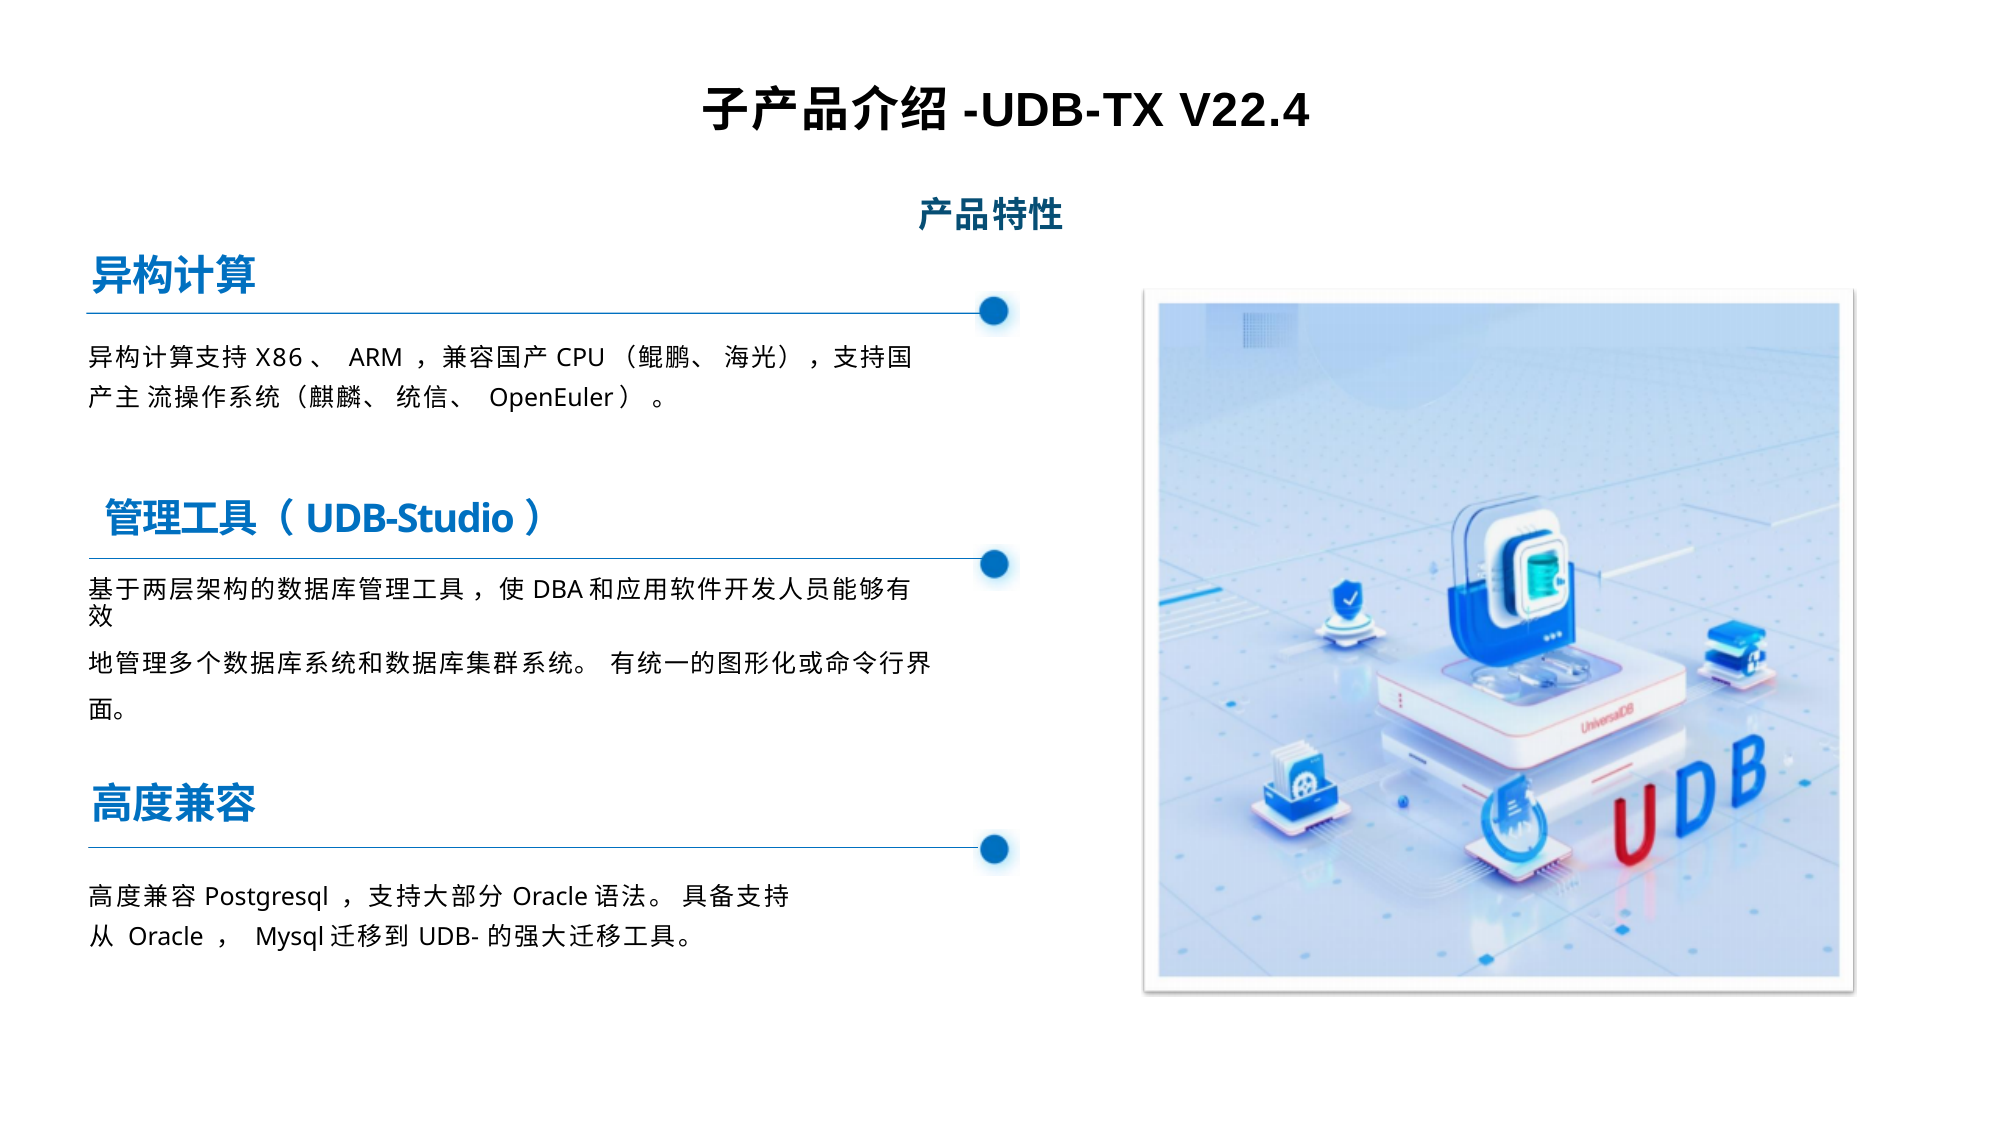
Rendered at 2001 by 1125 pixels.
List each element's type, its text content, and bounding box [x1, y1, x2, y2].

picture [87, 829, 1020, 876]
text_box 管理工具（UDB-Studio） [89, 482, 564, 542]
text_box 子产品介绍-UDB-TX V22.4 产品特性 [502, 80, 1502, 238]
text_box 基于两层架构的数据库管理工具 ，使DBA和应用软件开发人员能够有效 地管理多个数据库系统和数据库集群系统。 有统一的图形化或命令行界 面。 [86, 574, 938, 700]
text_box 高度兼容 [89, 781, 259, 830]
text_box 异构计算 [89, 253, 259, 302]
picture [1141, 288, 1857, 997]
text_box 异构计算支持X86、 ARM ，兼容国产CPU（鲲鹏、 海光） ，支持国产主 流操作系统（麒麟、 统信、 OpenEuler） 。 [86, 329, 935, 414]
picture [975, 291, 1020, 337]
text_box 高度兼容Postgresql ，支持大部分Oracle语法。 具备支持从 Oracle ， Mysql迁移到UDB-的强大迁移工具。 [86, 867, 796, 952]
picture [89, 544, 1020, 591]
